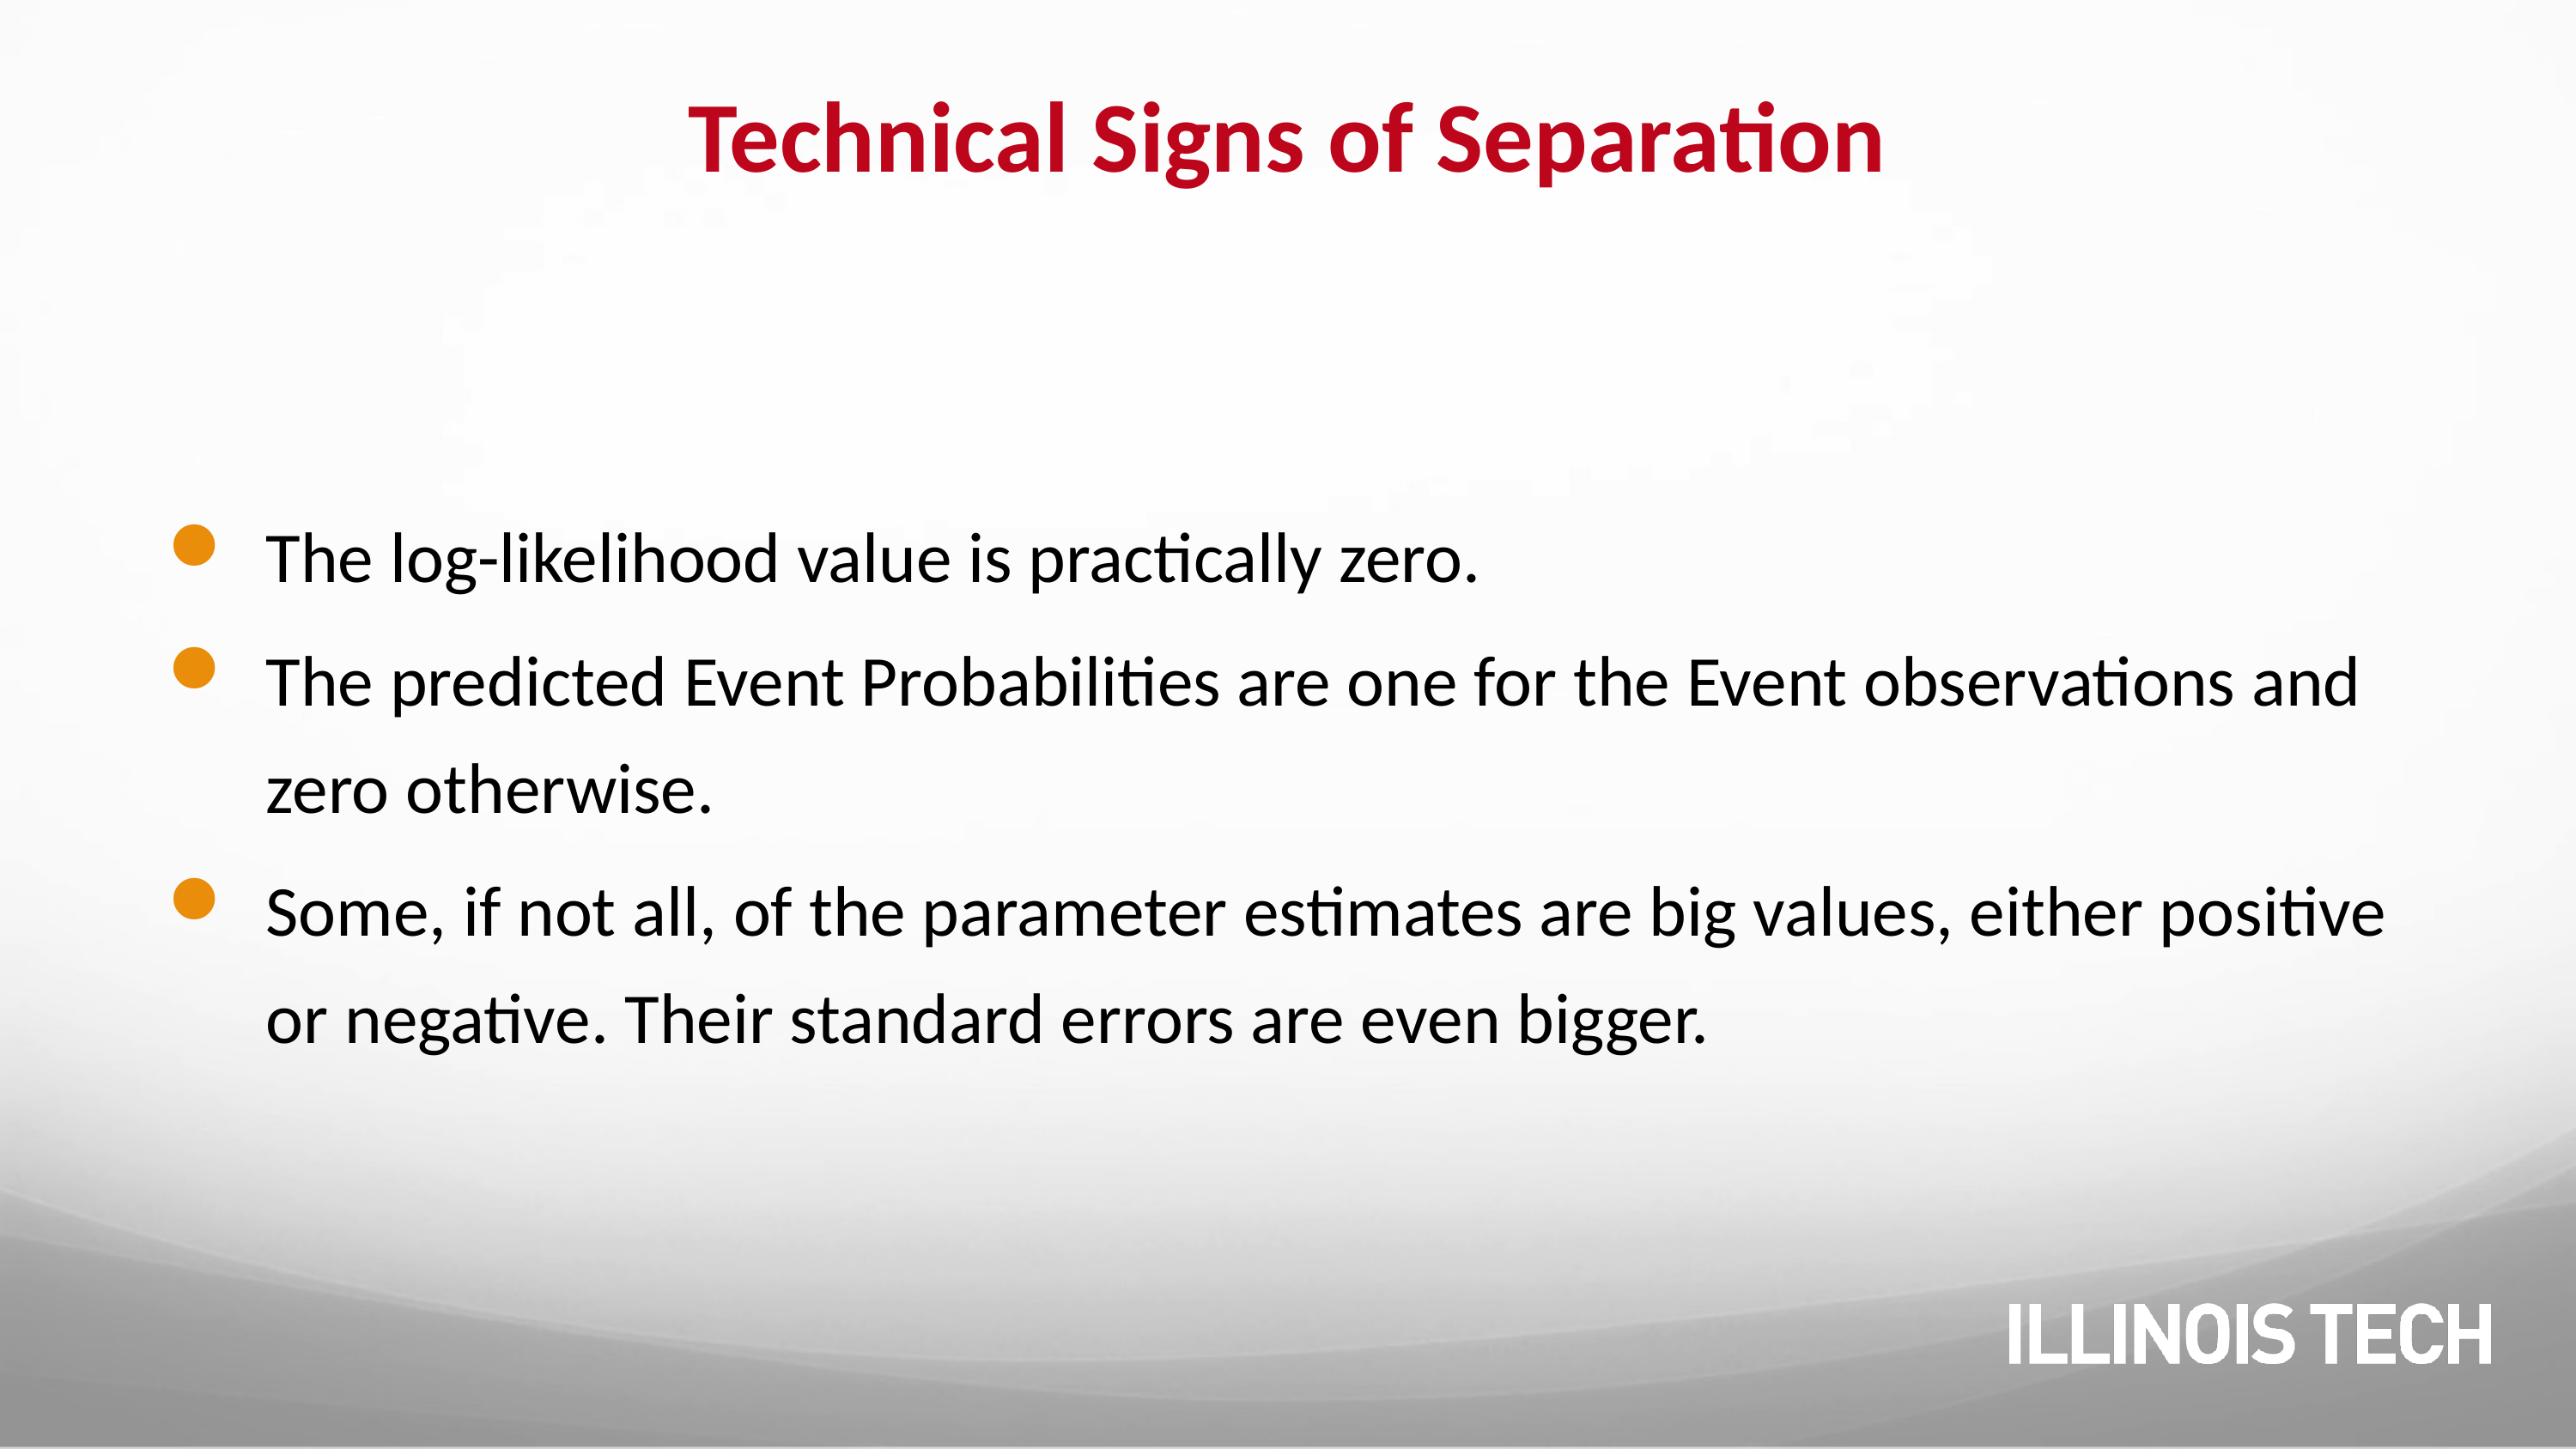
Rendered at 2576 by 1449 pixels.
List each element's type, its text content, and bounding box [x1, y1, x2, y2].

picture [0, 0, 2576, 1449]
title Technical Signs of Separation [155, 22, 2421, 241]
list The log-likelihood value is practically zero. The predicted Event Probabilities are one for the Event observations and zero otherwise. Some, if not all, of the parameter estimates are big values, either positive or negative. Their standard errors are even bigger. [155, 288, 2421, 1259]
